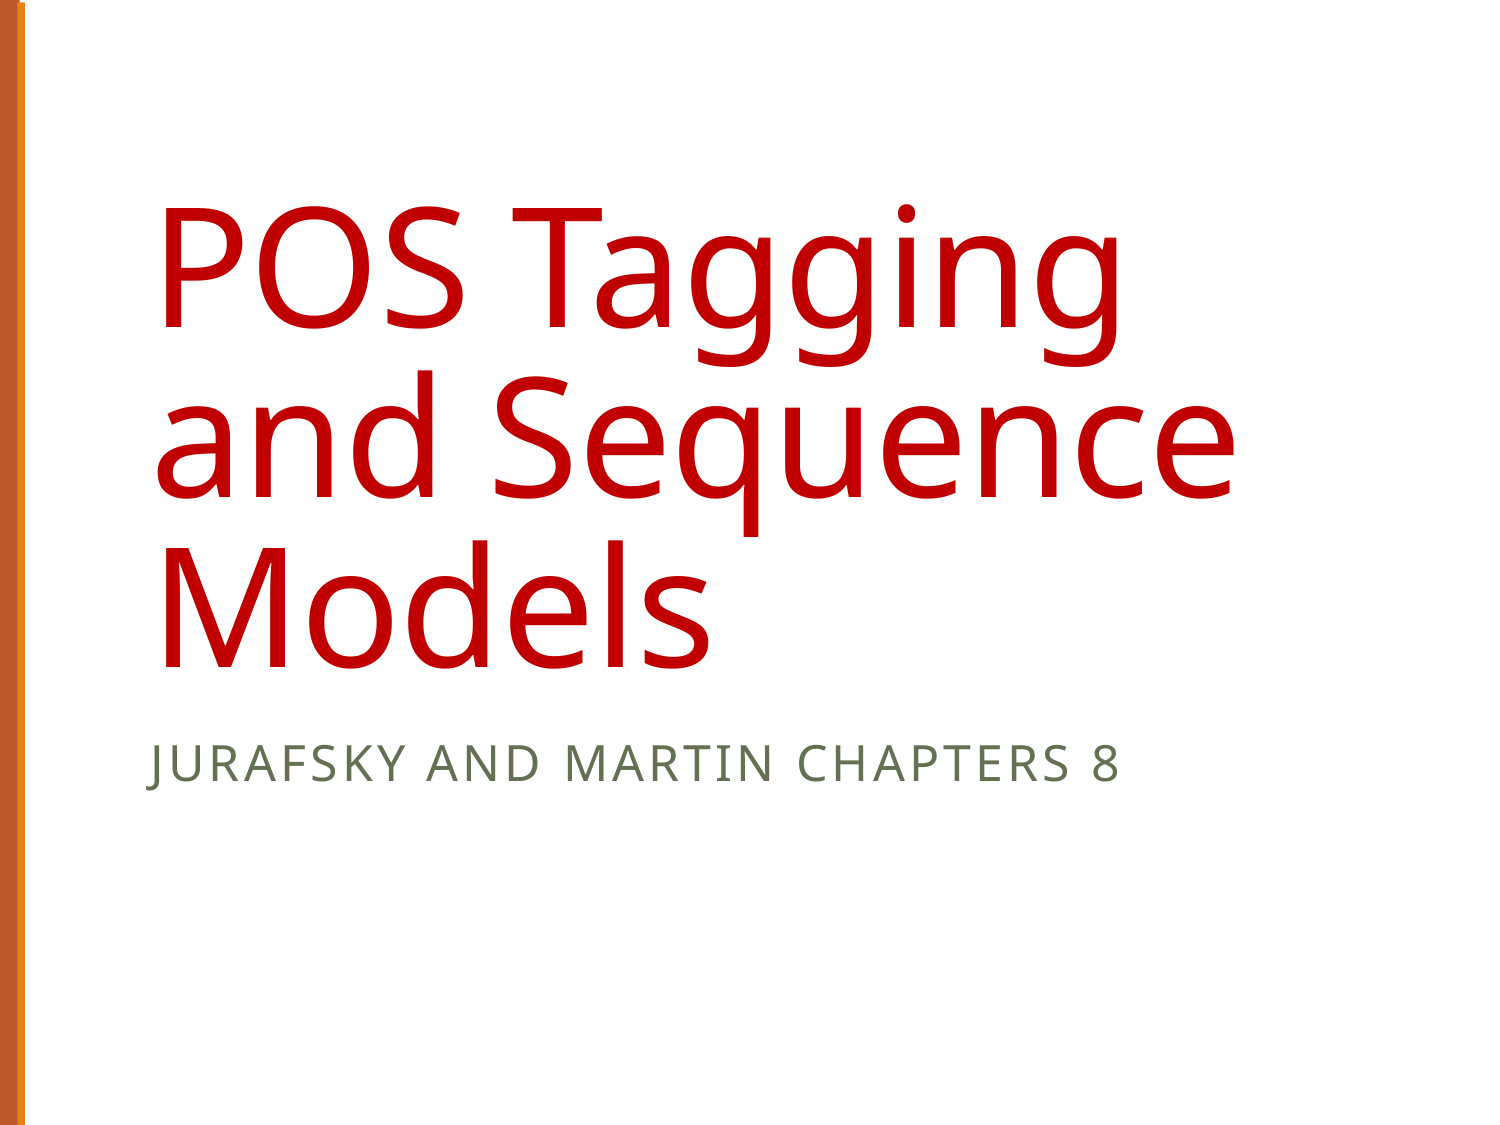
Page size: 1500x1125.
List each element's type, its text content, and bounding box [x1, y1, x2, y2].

subtitle Jurafsky and Martin Chapters 8 [135, 730, 1373, 919]
title POS Tagging and Sequence Models [135, 124, 1373, 710]
